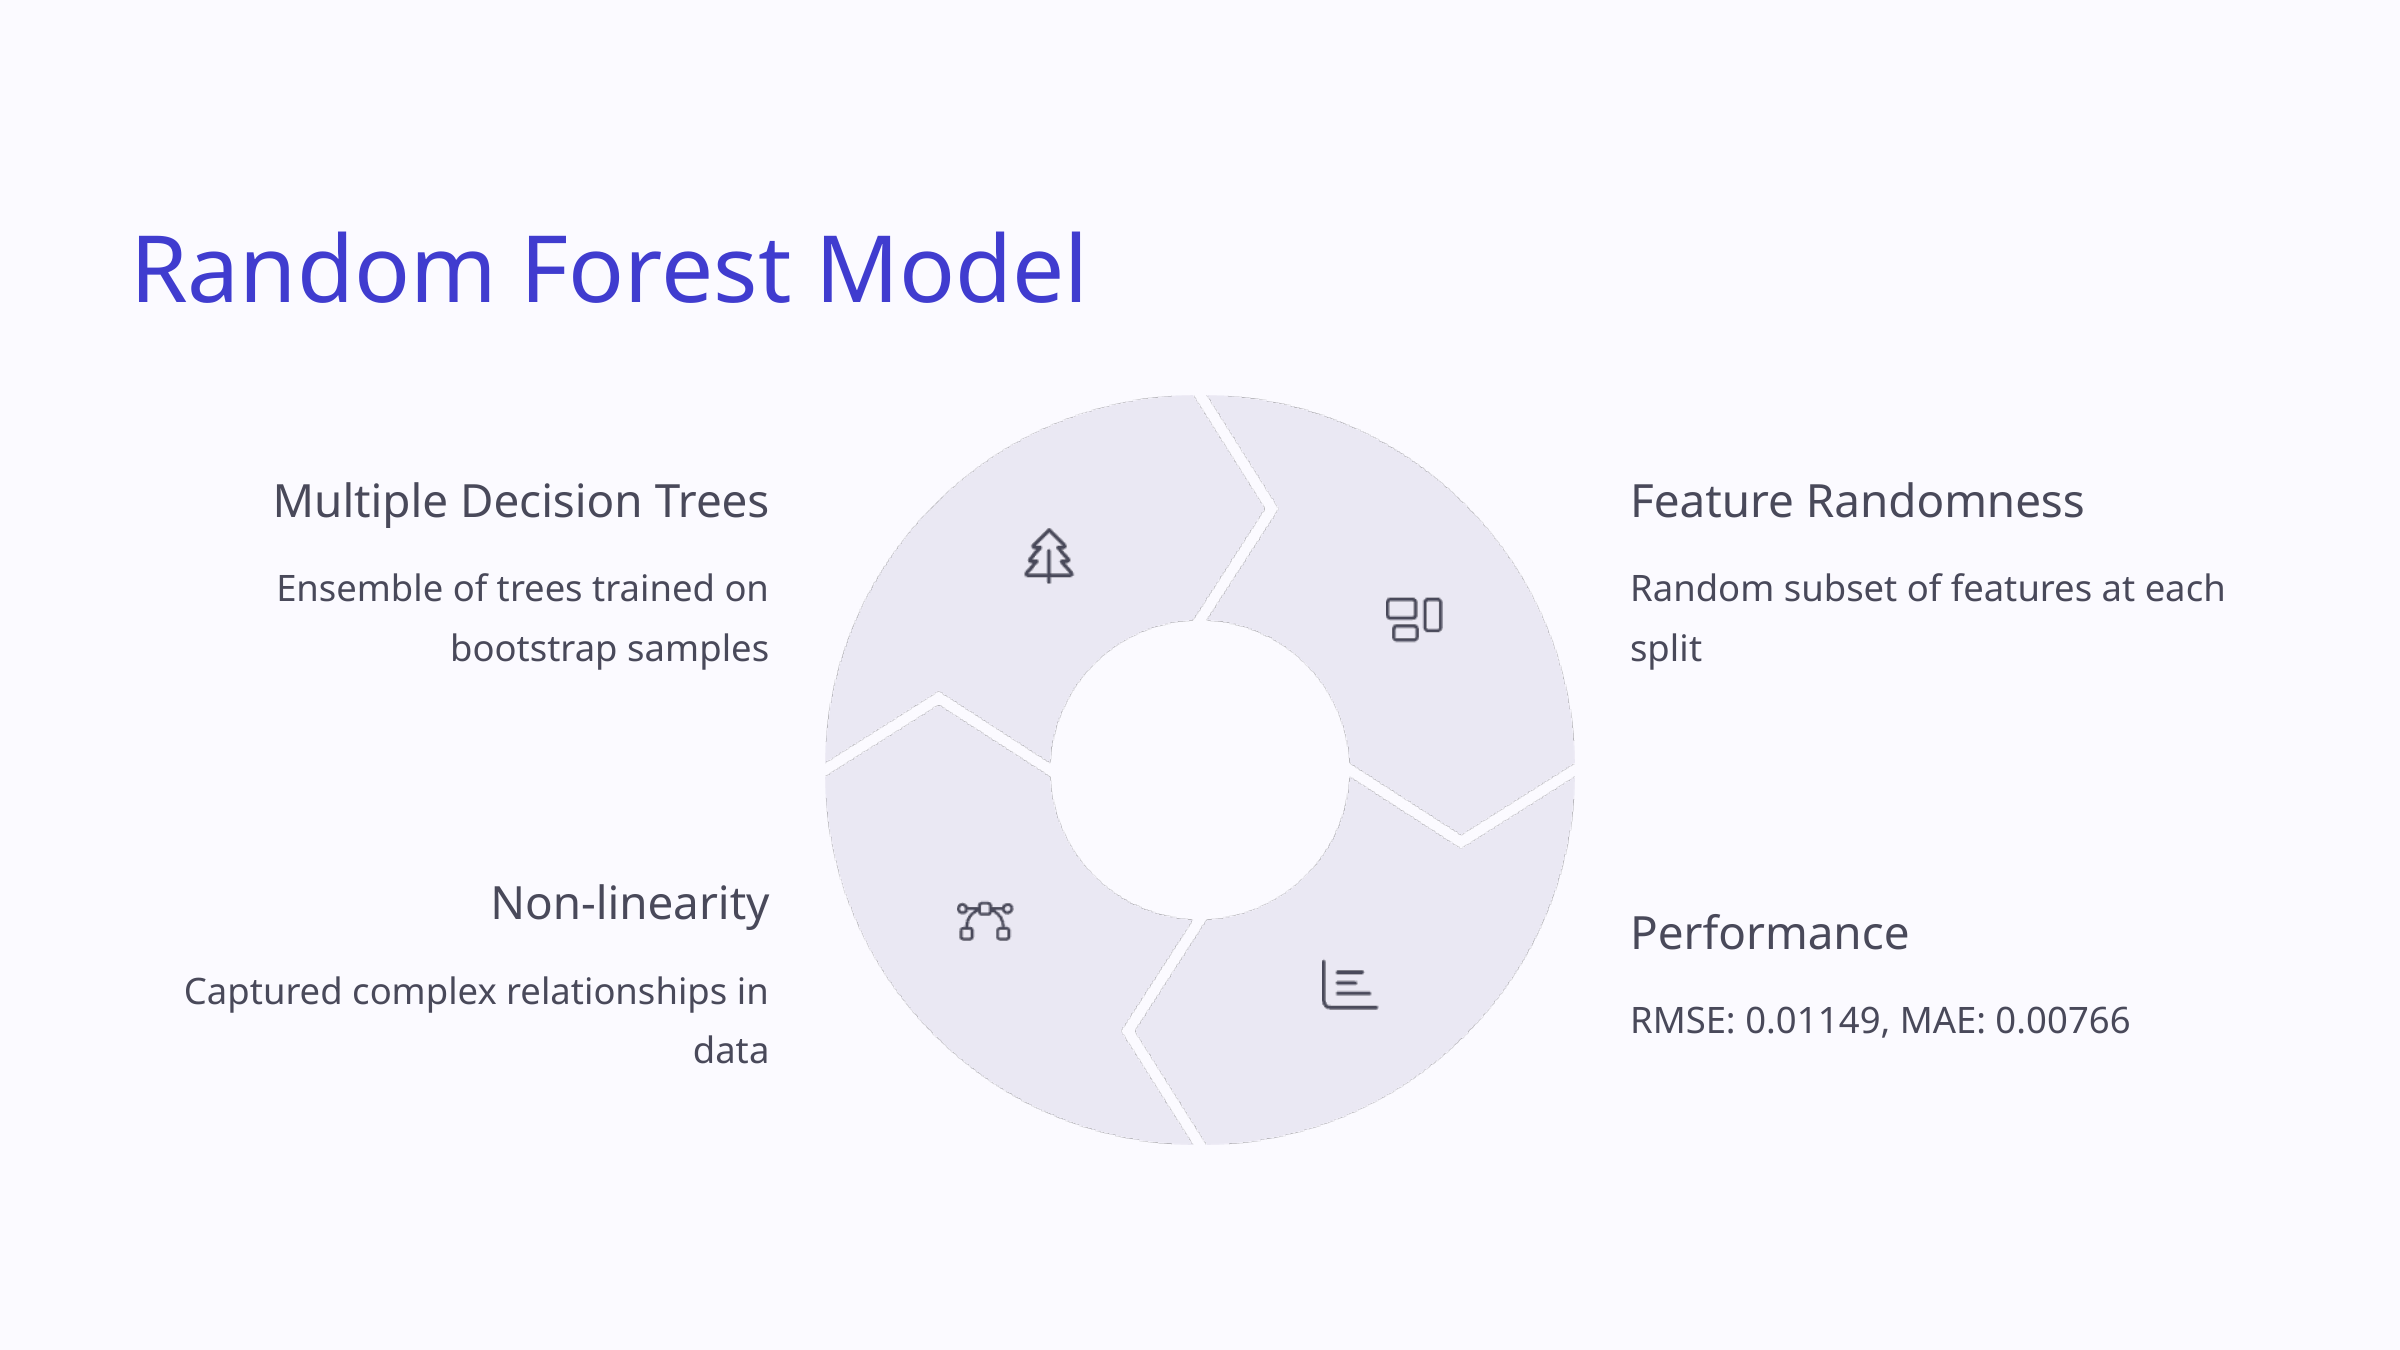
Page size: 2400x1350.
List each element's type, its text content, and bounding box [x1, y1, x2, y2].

text_box RMSE: 0.01149, MAE: 0.00766 [1630, 981, 2270, 1042]
text_box Captured complex relationships in data [130, 952, 770, 1072]
text_box Random Forest Model [130, 205, 1196, 322]
text_box Ensemble of trees trained on bootstrap samples [130, 549, 770, 669]
text_box Non-linearity [304, 871, 770, 930]
text_box Performance [1630, 901, 2096, 960]
text_box Feature Randomness [1630, 469, 2129, 528]
picture [825, 395, 1575, 1145]
text_box Random subset of features at each split [1630, 549, 2270, 669]
text_box Multiple Decision Trees [203, 469, 770, 528]
